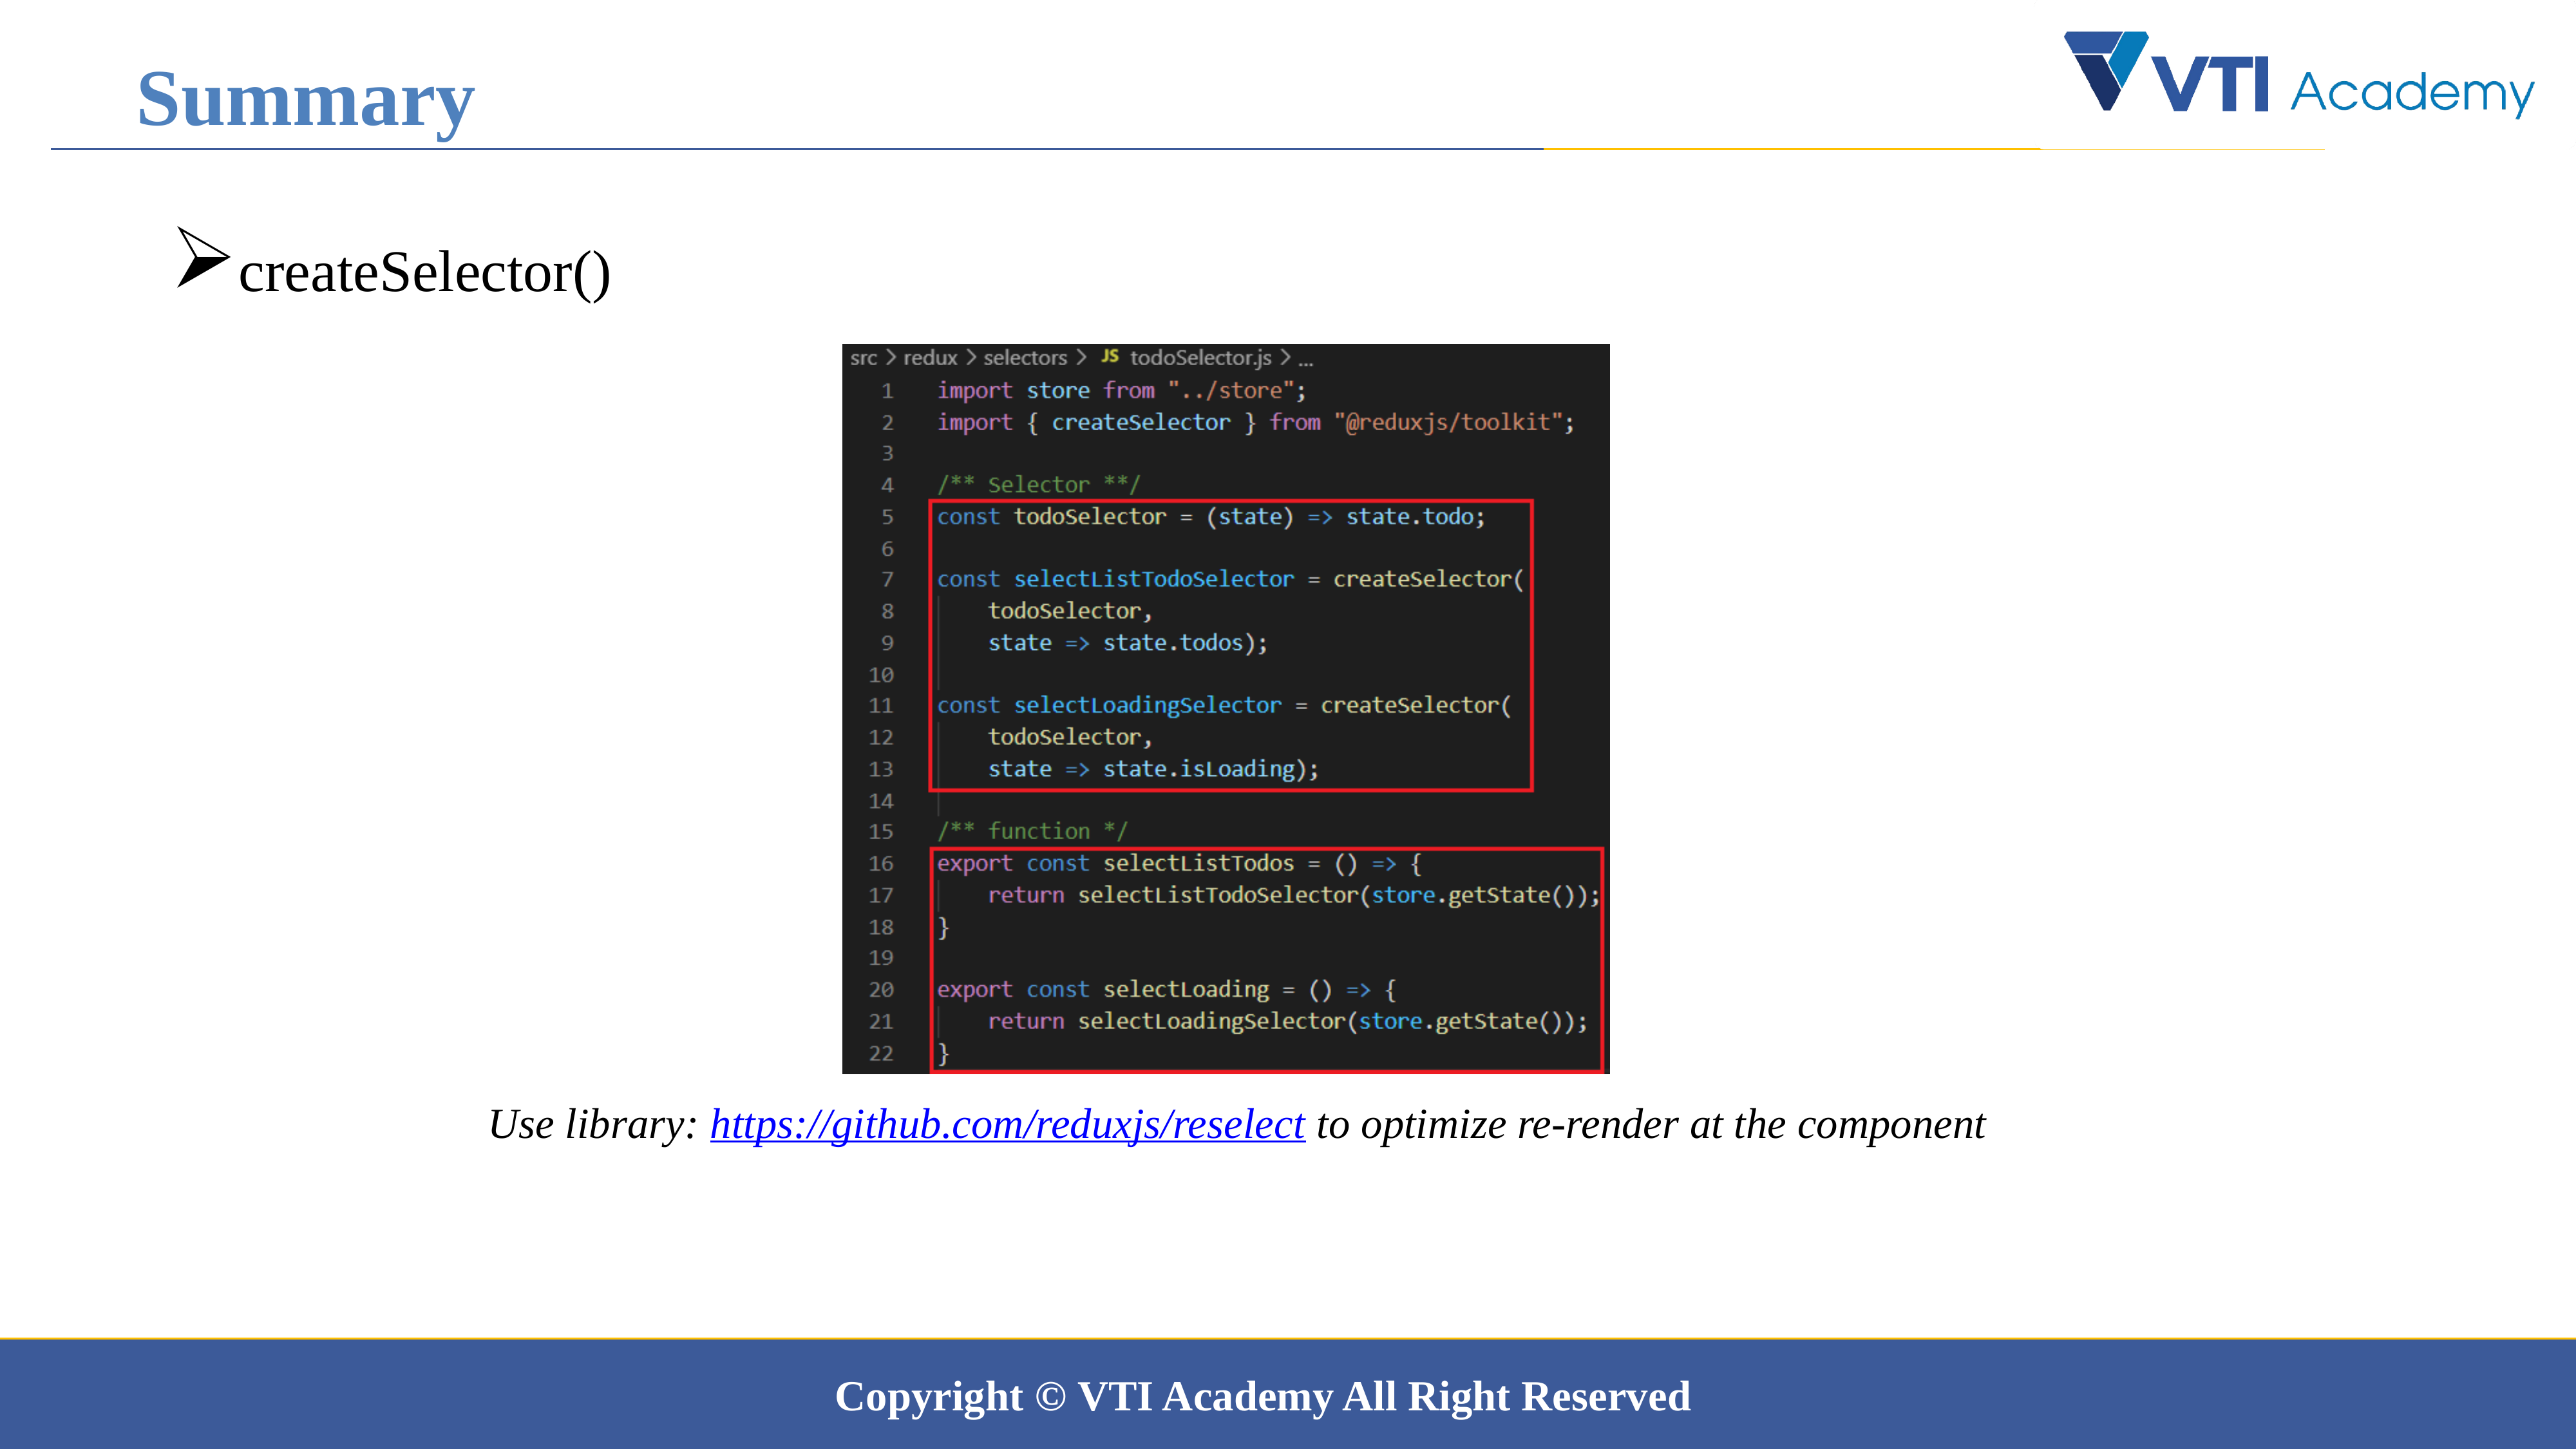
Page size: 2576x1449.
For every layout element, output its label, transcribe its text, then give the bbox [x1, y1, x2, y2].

picture [842, 344, 1610, 1074]
text_box createSelector() [161, 227, 679, 345]
text_box Summary [126, 60, 1774, 126]
picture [2034, 0, 2576, 149]
text_box Use library: https://github.com/reduxjs/reselect to optimize re-render at the component [478, 1090, 1998, 1151]
